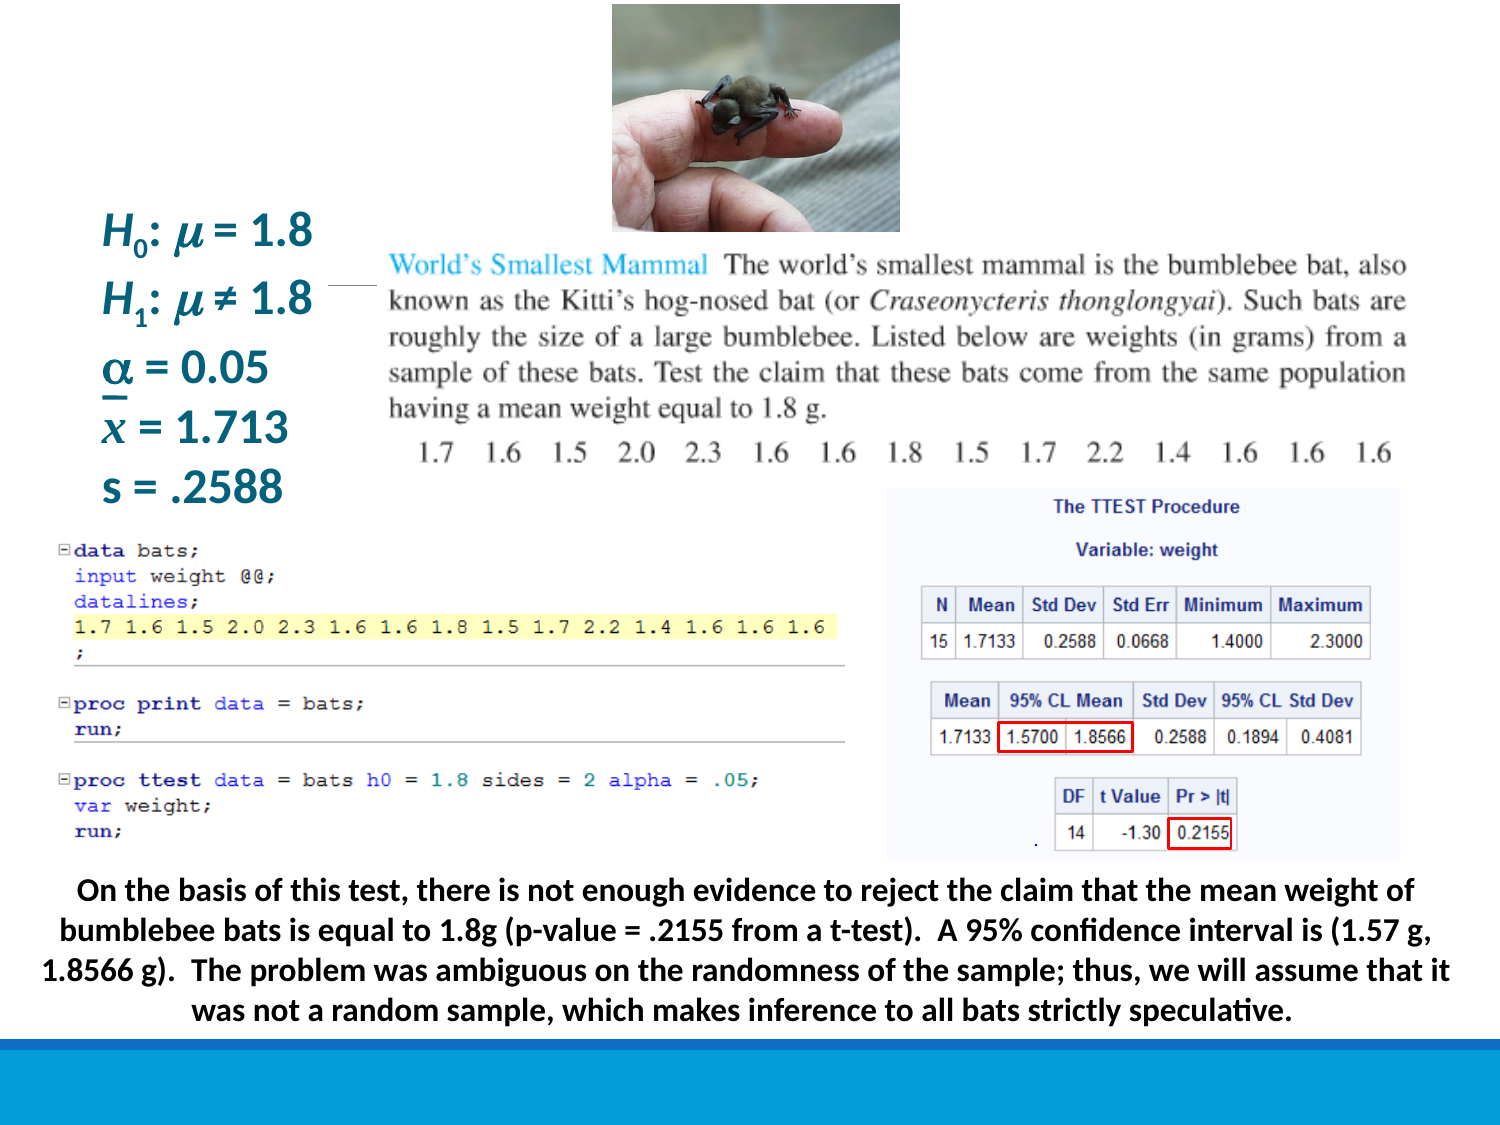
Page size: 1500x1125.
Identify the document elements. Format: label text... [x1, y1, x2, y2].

picture [49, 520, 845, 854]
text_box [84, 195, 332, 515]
picture [376, 238, 1424, 862]
text_box On the basis of this test, there is not enough evidence to reject the claim that the mean weight of bumblebee bats is equal to 1.8g (p-value = .2155 from a t-test). A 95% confidence interval is (1.57 g, 1.8566 g). The problem was ambiguous on the randomness of the sample; thus, we will assume that it was not a random sample, which makes inference to all bats strictly speculative. [0, 860, 1494, 1035]
picture [612, 3, 901, 232]
